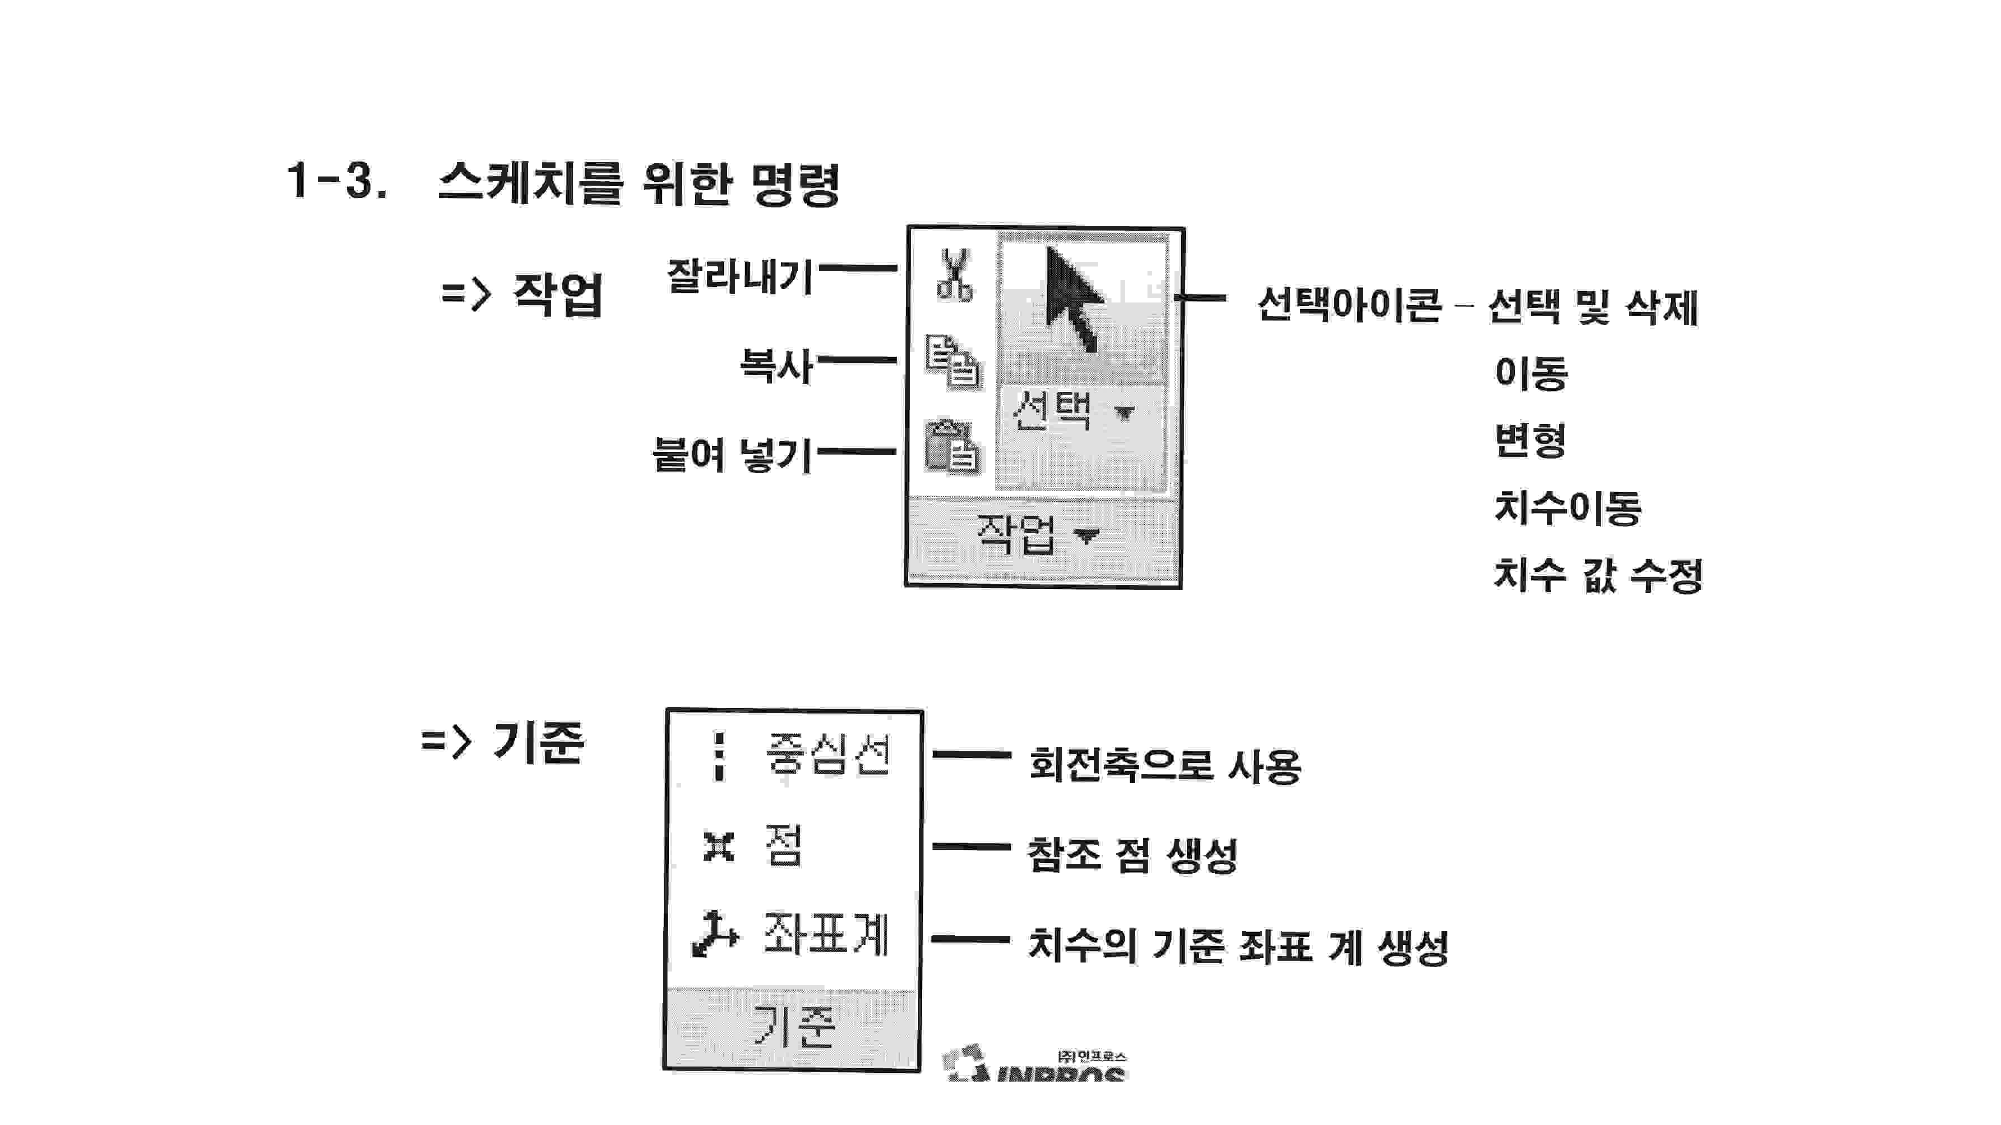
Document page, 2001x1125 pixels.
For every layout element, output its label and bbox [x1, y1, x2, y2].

picture [266, 136, 1714, 1082]
